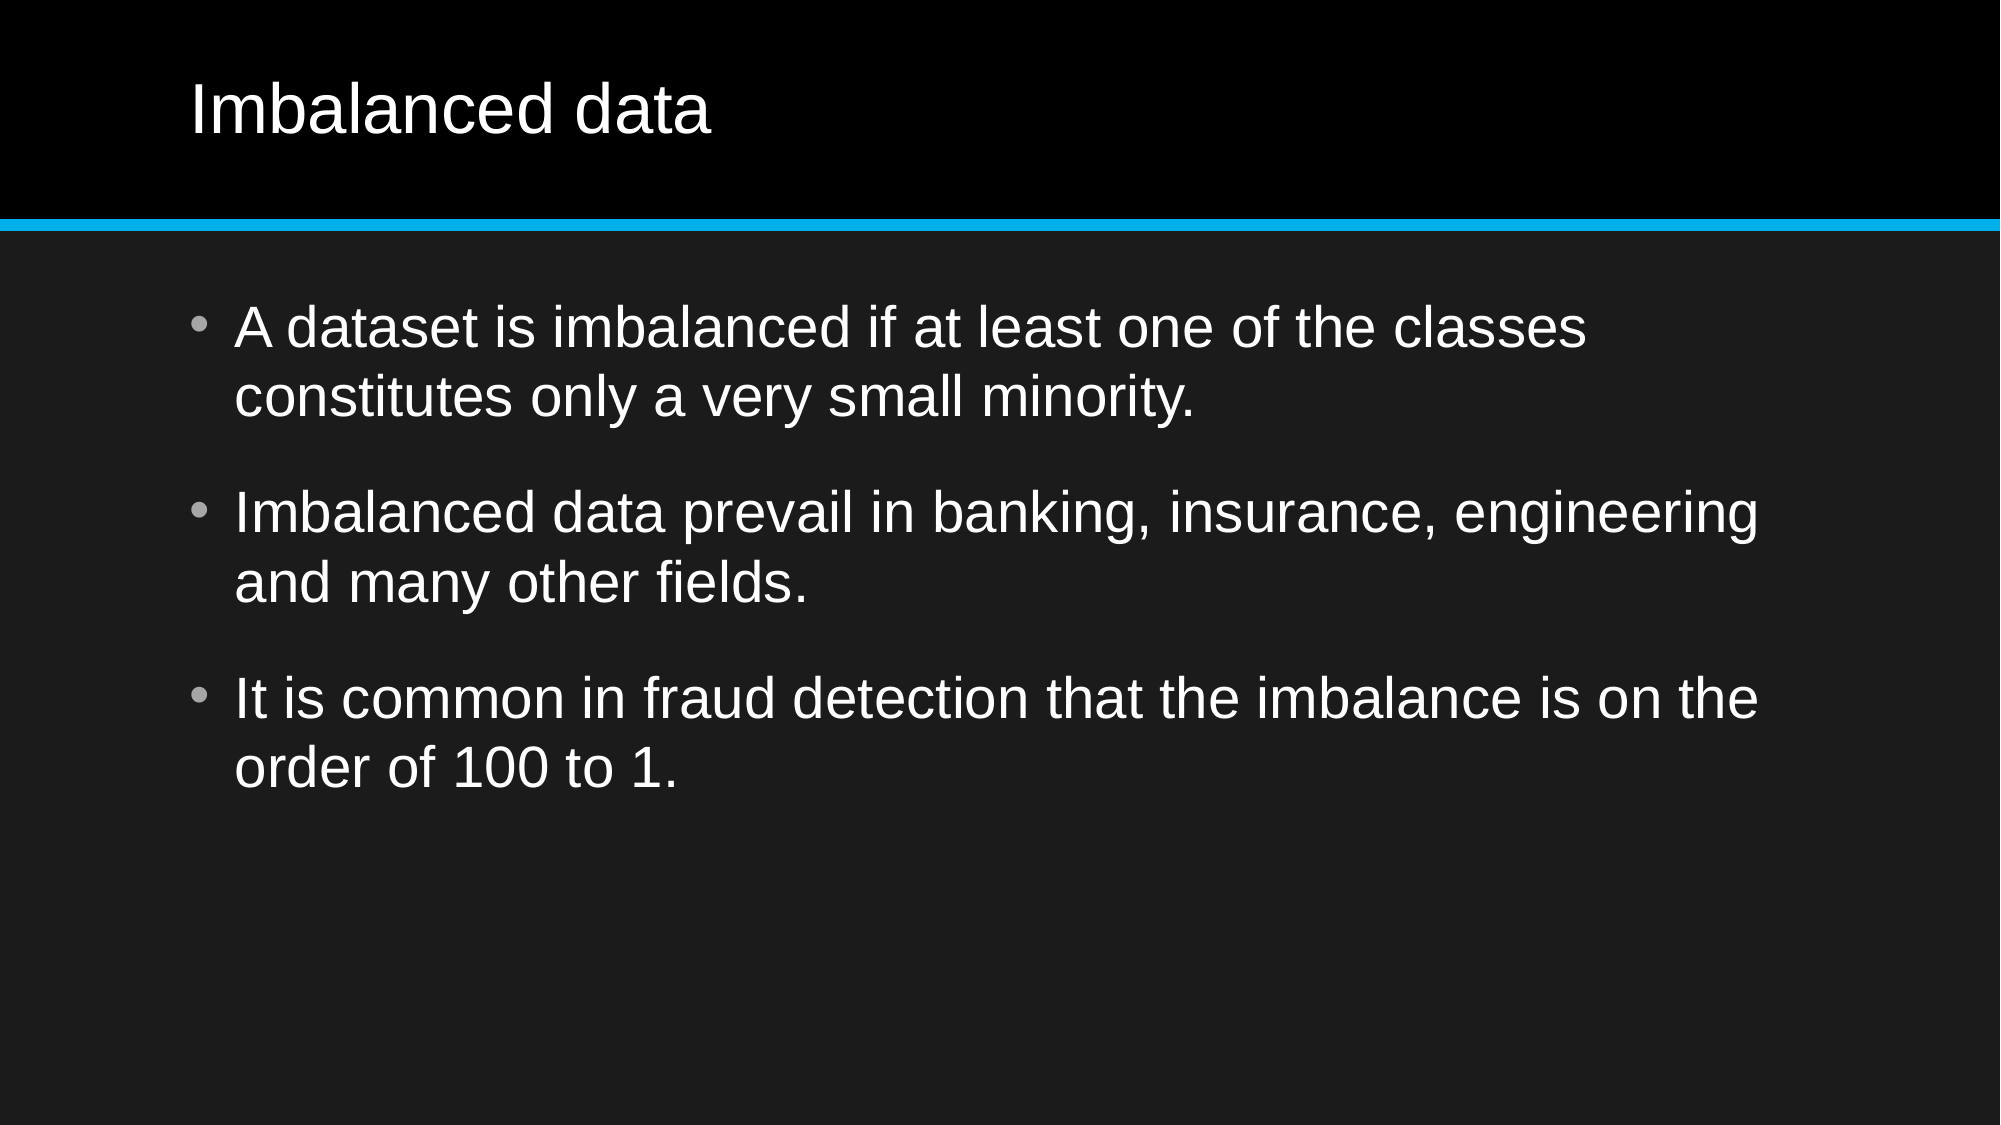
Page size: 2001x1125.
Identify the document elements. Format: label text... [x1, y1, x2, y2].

list A dataset is imbalanced if at least one of the classes constitutes only a very small minority. Imbalanced data prevail in banking, insurance, engineering and many other fields. It is common in fraud detection that the imbalance is on the order of 100 to 1. [174, 281, 1825, 1013]
title Imbalanced data [174, 20, 1825, 201]
